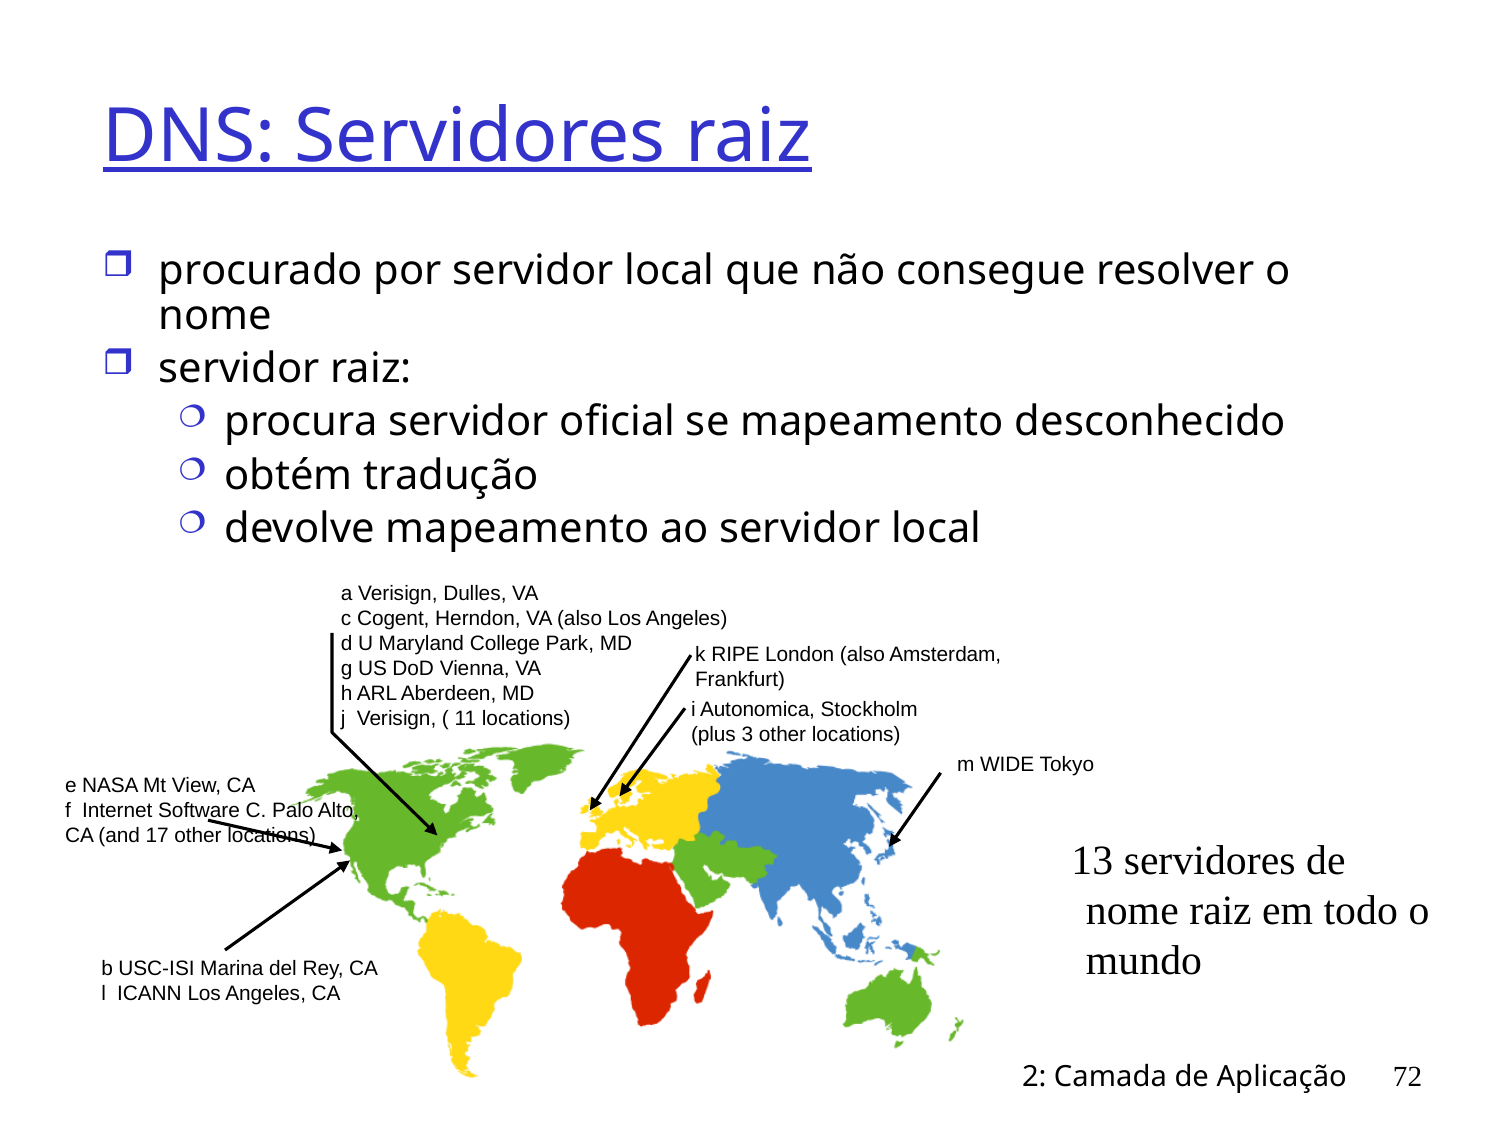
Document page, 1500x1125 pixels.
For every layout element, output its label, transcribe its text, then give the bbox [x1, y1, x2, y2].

text_box 13 servidores de nome raiz em todo o mundo [1156, 825, 1455, 959]
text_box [53, 573, 1152, 1098]
list procurado por servidor local que não consegue resolver o nome servidor raiz: procura servidor oficial se mapeamento desconhecido obtém tradução devolve mapeamento ao servidor local [87, 240, 1363, 536]
title DNS: Servidores raiz [87, 37, 1363, 226]
footer 2: Camada de Aplicação [887, 1049, 1362, 1125]
slide_number 72 [1362, 1049, 1438, 1125]
